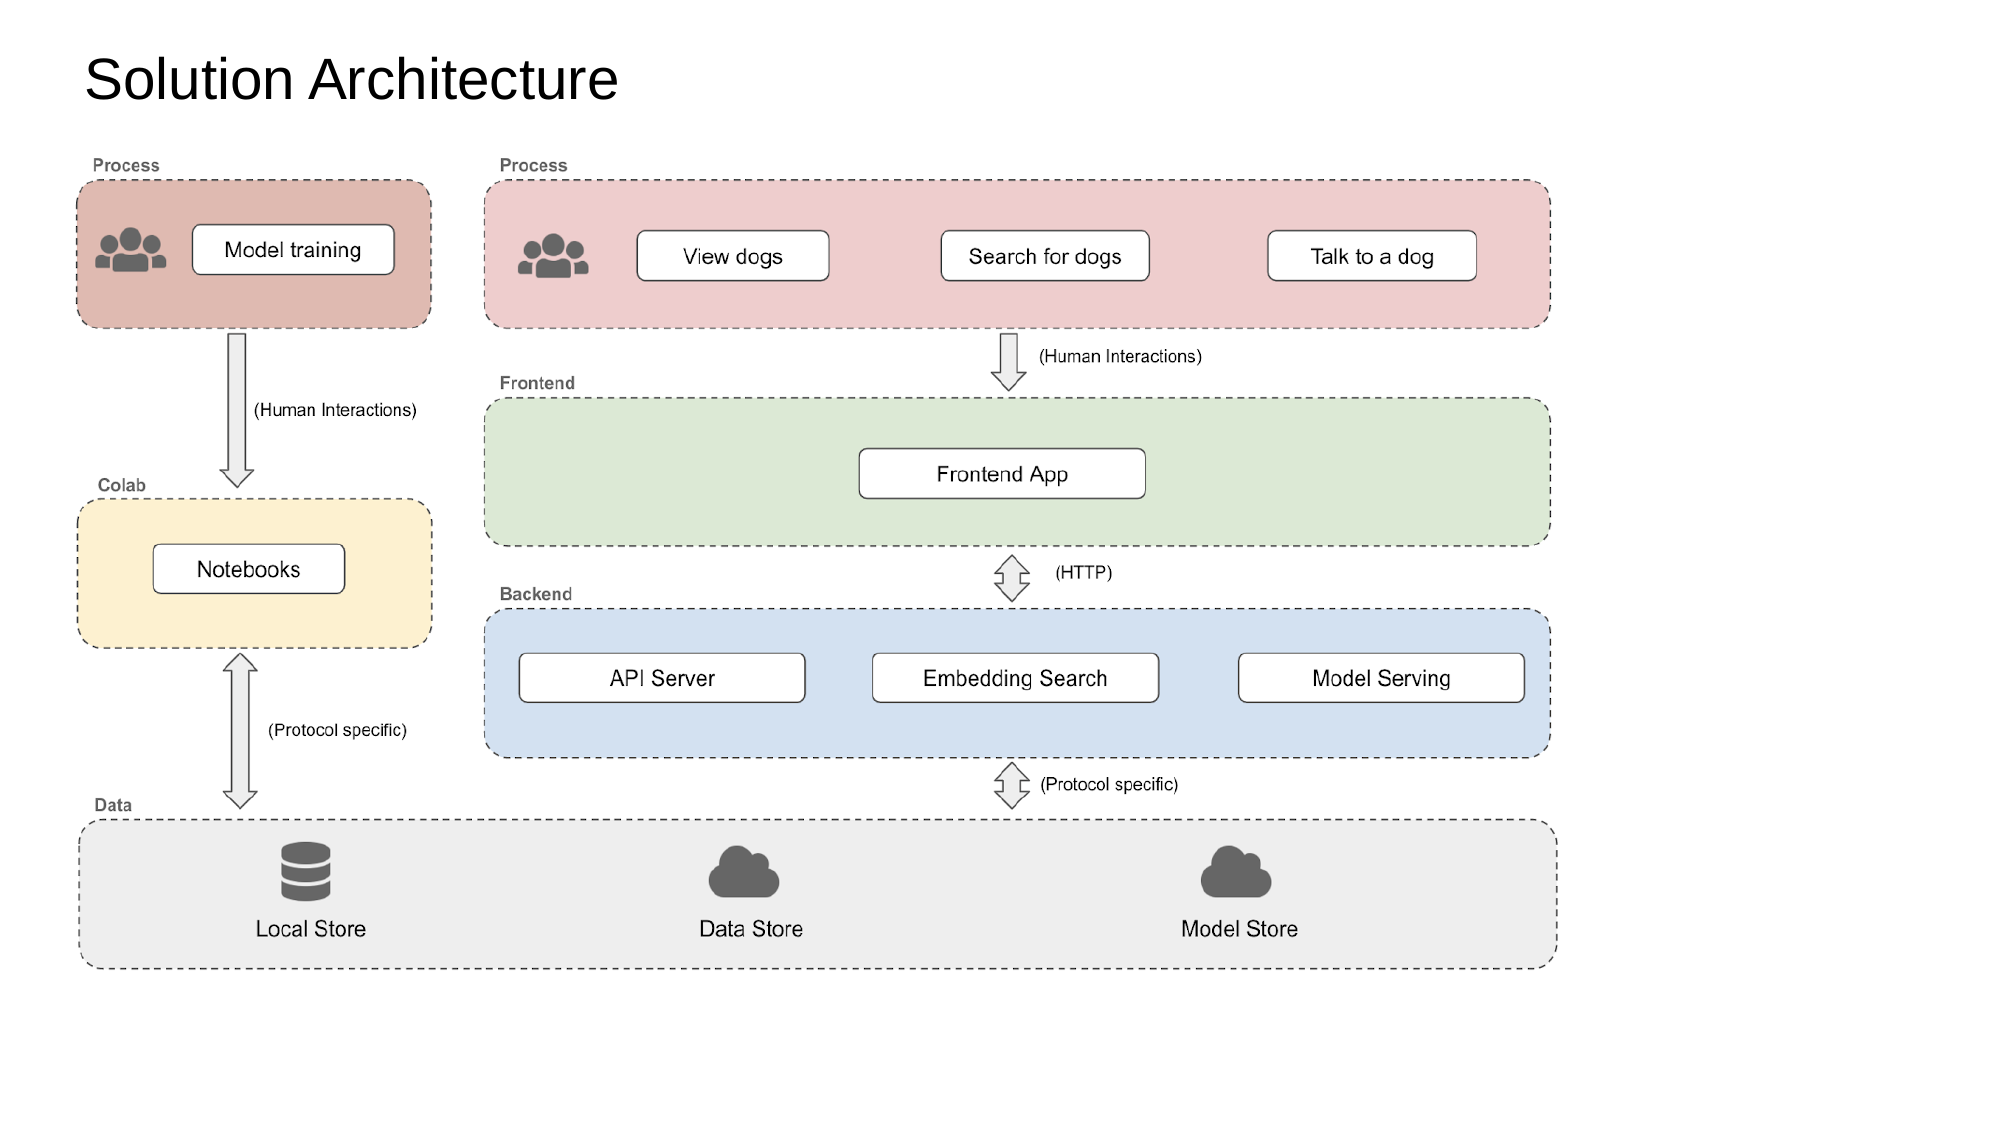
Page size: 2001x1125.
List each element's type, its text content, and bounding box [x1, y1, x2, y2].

text_box Solution Architecture [69, 34, 636, 120]
picture [67, 146, 1563, 979]
